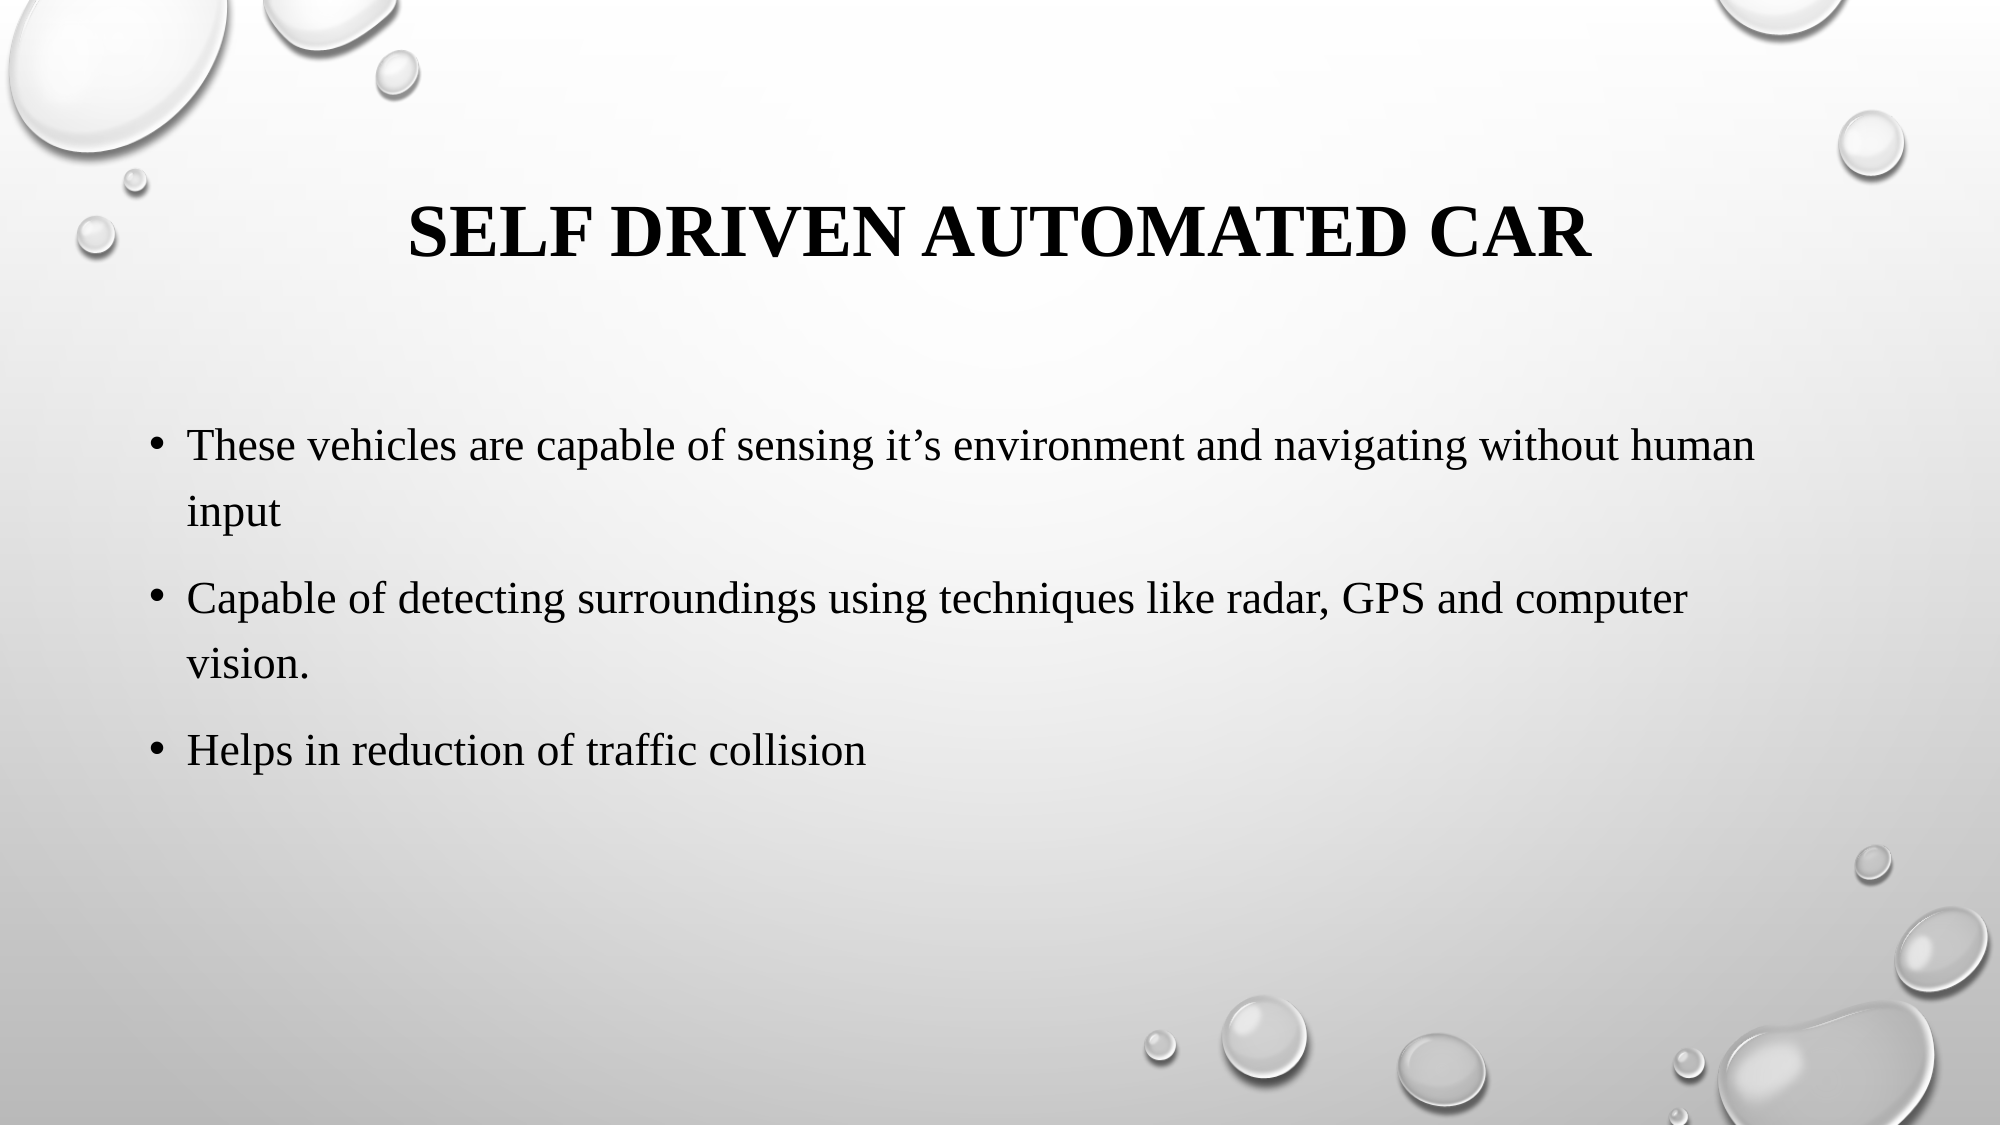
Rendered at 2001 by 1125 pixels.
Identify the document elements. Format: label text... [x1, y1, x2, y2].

list These vehicles are capable of sensing it’s environment and navigating without human input Capable of detecting surroundings using techniques like radar, GPS and computer vision. Helps in reduction of traffic collision [134, 396, 1835, 958]
picture [0, 0, 2000, 1125]
title Self Driven Automated Car [149, 101, 1851, 364]
